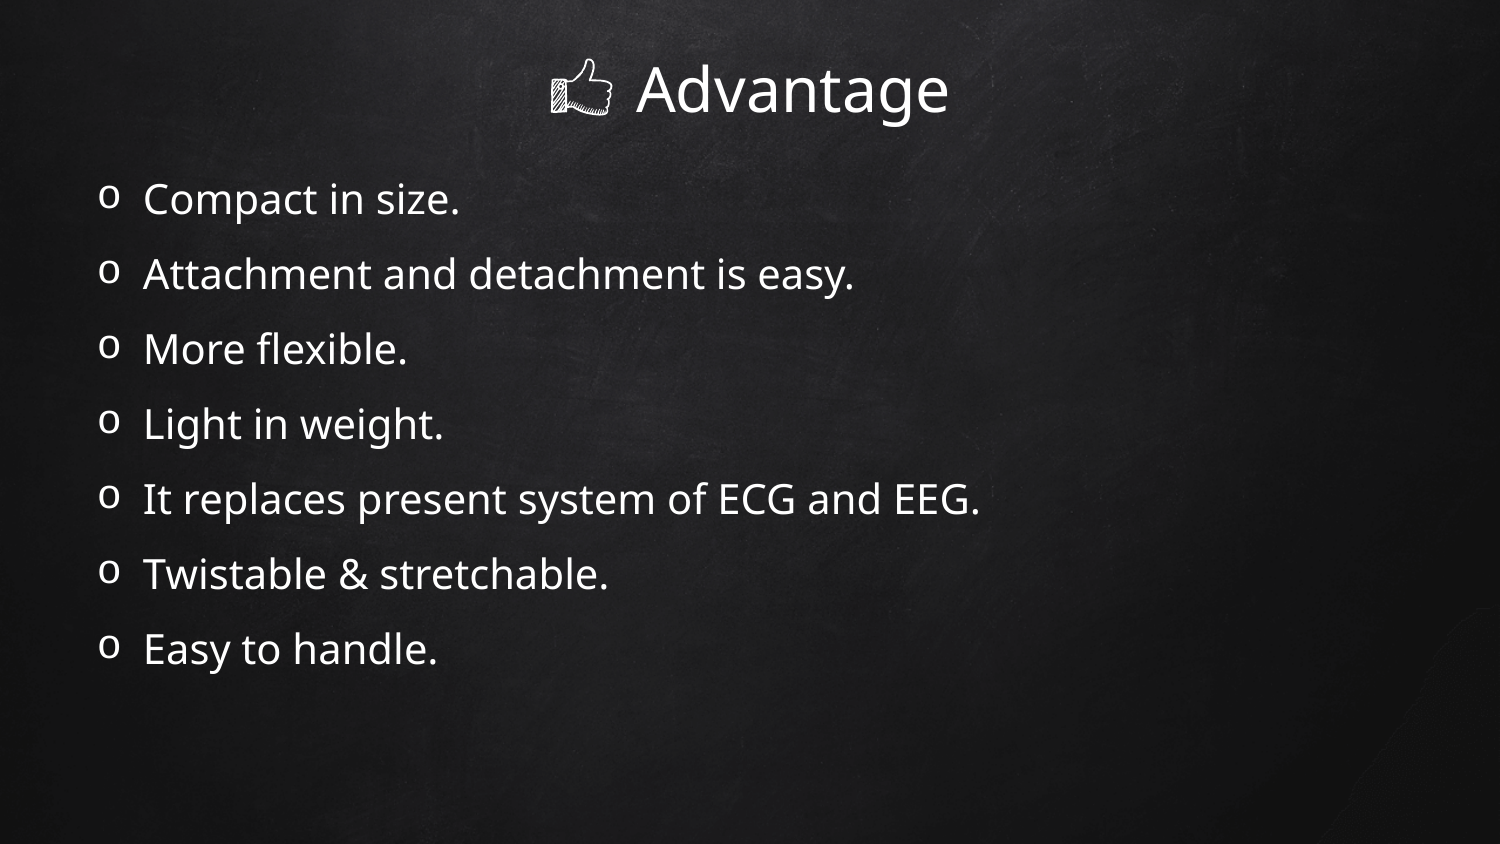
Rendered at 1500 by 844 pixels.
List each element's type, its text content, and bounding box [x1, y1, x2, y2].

text_box Compact in size. Attachment and detachment is easy. More flexible. Light in weight. It replaces present system of ECG and EEG. Twistable & stretchable. Easy to handle. [82, 140, 1079, 681]
text_box [550, 58, 613, 116]
picture [0, 0, 1500, 844]
text_box Advantage [621, 35, 1090, 153]
